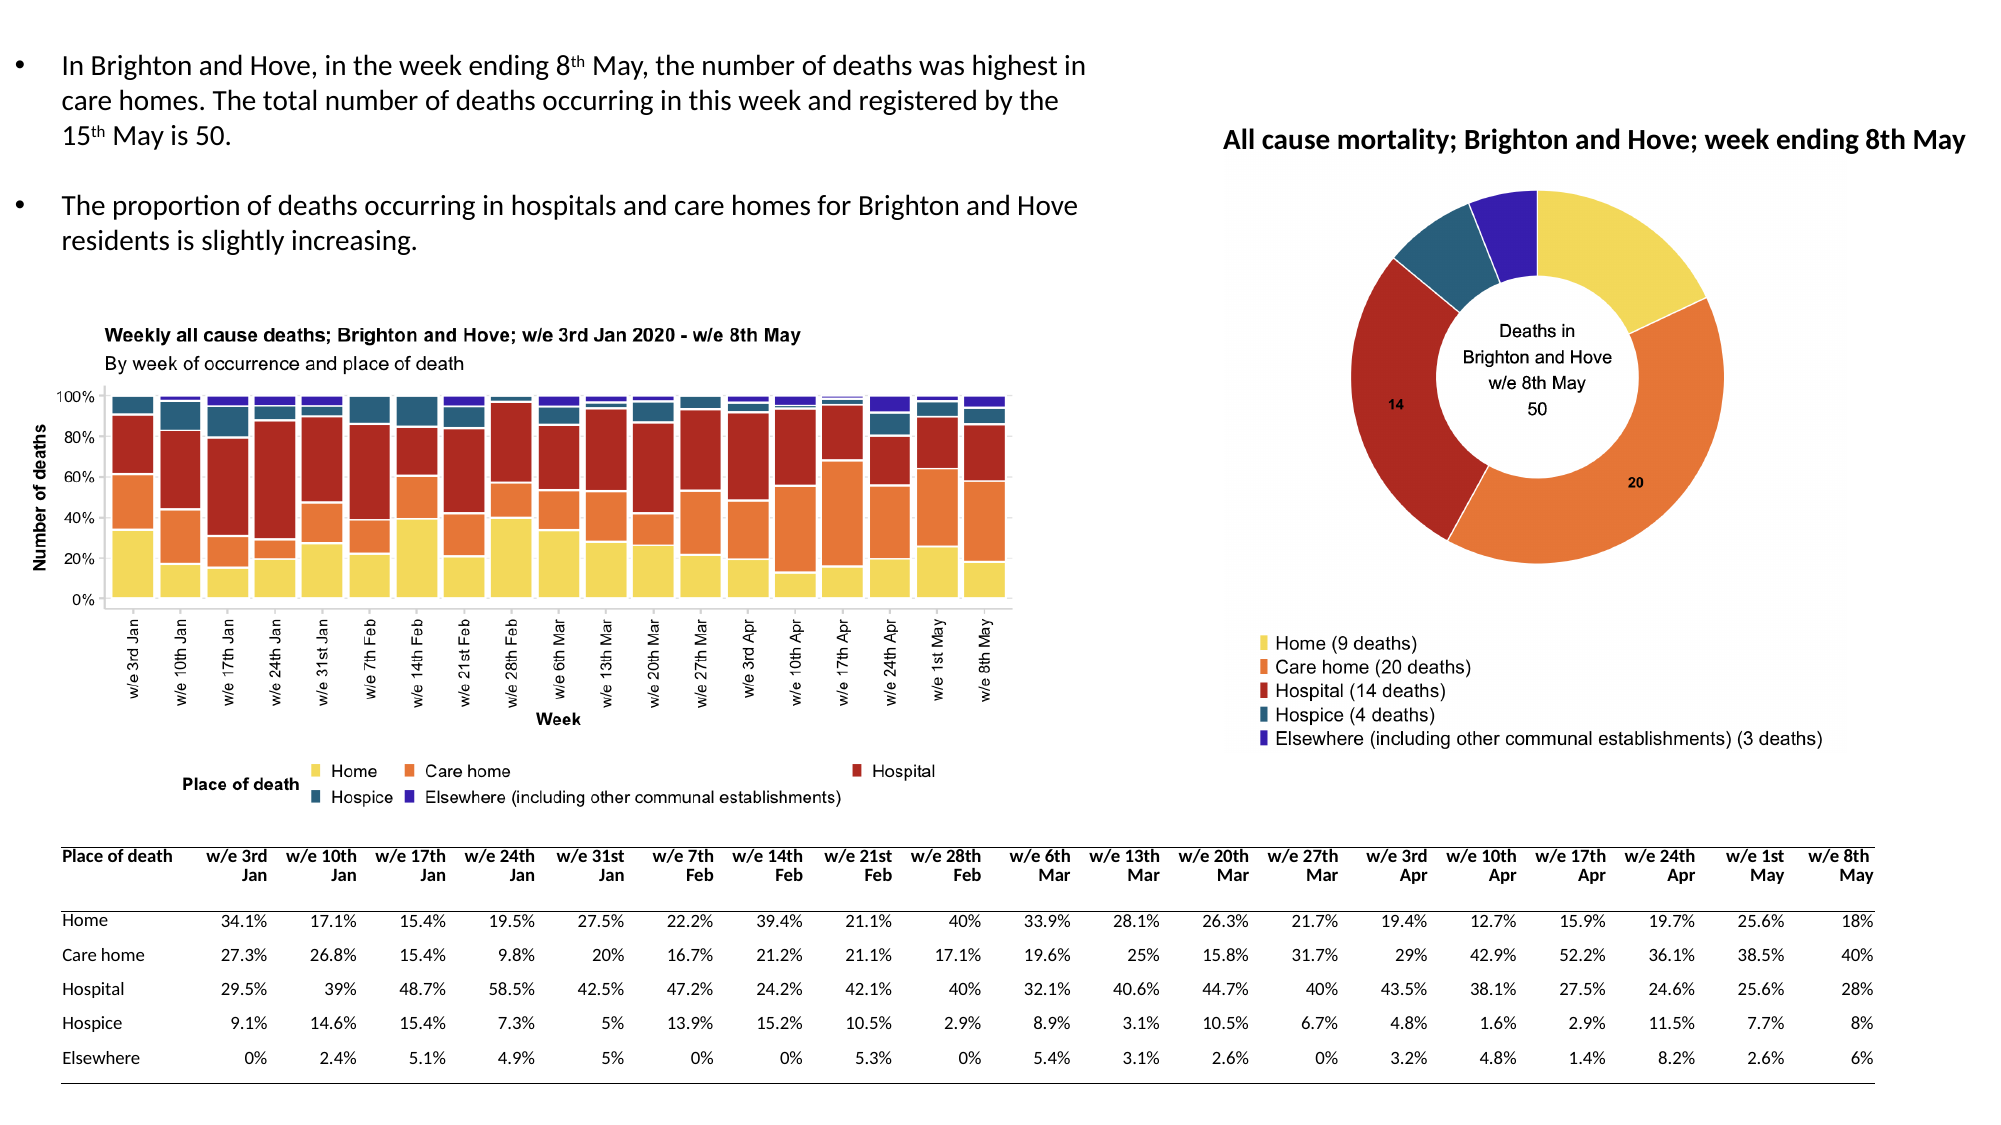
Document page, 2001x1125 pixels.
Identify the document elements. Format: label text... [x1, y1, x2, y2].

table_cell 0% [626, 1049, 715, 1083]
picture [22, 316, 1023, 826]
table_cell 38.5% [1697, 946, 1786, 980]
table_cell 5.1% [358, 1049, 448, 1083]
table_header w/e 14th Feb [715, 848, 804, 911]
table_cell 15.4% [358, 912, 448, 946]
table_header w/e 1st May [1697, 848, 1786, 911]
table_cell 40% [1251, 980, 1340, 1014]
table_cell 43.5% [1340, 980, 1429, 1014]
table_cell 4.8% [1429, 1049, 1518, 1083]
text_box All cause mortality; Brighton and Hove; week ending 8th May [1208, 112, 1982, 163]
table_cell 28.1% [1072, 912, 1161, 946]
table_cell 36.1% [1608, 946, 1697, 980]
table_cell 38.1% [1429, 980, 1518, 1014]
table_cell 18% [1786, 912, 1875, 946]
table_header w/e 17th Apr [1518, 848, 1608, 911]
table_cell 2.9% [1518, 1014, 1608, 1049]
table_cell Home [61, 912, 180, 946]
table_header w/e 10th Apr [1429, 848, 1518, 911]
table_header w/e 21st Feb [804, 848, 894, 911]
table_cell Elsewhere [61, 1049, 180, 1083]
table_cell 2.6% [1697, 1049, 1786, 1083]
table_cell 31.7% [1251, 946, 1340, 980]
table_cell 4.8% [1340, 1014, 1429, 1049]
table_cell 15.2% [715, 1014, 804, 1049]
table_cell 21.1% [804, 946, 894, 980]
table_cell 7.7% [1697, 1014, 1786, 1049]
table_cell 42.5% [537, 980, 626, 1014]
table_cell 8.9% [983, 1014, 1072, 1049]
table_cell 34.1% [180, 912, 269, 946]
table_cell Care home [61, 946, 180, 980]
table_cell 40% [894, 912, 983, 946]
table_cell 4.9% [448, 1049, 537, 1083]
table_header w/e 13th Mar [1072, 848, 1161, 911]
table_cell Hospice [61, 1014, 180, 1049]
table_header Place of death [61, 848, 180, 911]
table_header w/e 24th Apr [1608, 848, 1697, 911]
table_header w/e 8th May [1786, 848, 1875, 911]
table_header w/e 17th Jan [358, 848, 448, 911]
table_cell 6.7% [1251, 1014, 1340, 1049]
table_cell 19.4% [1340, 912, 1429, 946]
table_cell 0% [715, 1049, 804, 1083]
table_cell 21.7% [1251, 912, 1340, 946]
table_header w/e 6th Mar [983, 848, 1072, 911]
table_cell 24.2% [715, 980, 804, 1014]
table_cell 12.7% [1429, 912, 1518, 946]
table_cell Hospital [61, 980, 180, 1014]
table_cell 20% [537, 946, 626, 980]
table_cell 42.9% [1429, 946, 1518, 980]
table_cell 14.6% [269, 1014, 358, 1049]
table_cell 19.6% [983, 946, 1072, 980]
table_cell 15.9% [1518, 912, 1608, 946]
table_cell 0% [894, 1049, 983, 1083]
table_cell 19.7% [1608, 912, 1697, 946]
table_cell 25% [1072, 946, 1161, 980]
table_cell 27.5% [1518, 980, 1608, 1014]
table_cell 17.1% [894, 946, 983, 980]
table_cell 1.4% [1518, 1049, 1608, 1083]
table_cell 8% [1786, 1014, 1875, 1049]
table_cell 33.9% [983, 912, 1072, 946]
table_cell 15.4% [358, 1014, 448, 1049]
table_cell 25.6% [1697, 980, 1786, 1014]
table_cell 6% [1786, 1049, 1875, 1083]
table_cell 15.4% [358, 946, 448, 980]
table_cell 52.2% [1518, 946, 1608, 980]
table_cell 5% [537, 1014, 626, 1049]
table_cell 17.1% [269, 912, 358, 946]
table_header w/e 3rd Apr [1340, 848, 1429, 911]
picture [1224, 130, 1847, 753]
table_cell 39% [269, 980, 358, 1014]
table_cell 44.7% [1161, 980, 1251, 1014]
table_cell 3.1% [1072, 1014, 1161, 1049]
table_cell 27.5% [537, 912, 626, 946]
table_cell 9.8% [448, 946, 537, 980]
table_cell 3.1% [1072, 1049, 1161, 1083]
table_cell 26.3% [1161, 912, 1251, 946]
table_cell 26.8% [269, 946, 358, 980]
table_cell 7.3% [448, 1014, 537, 1049]
table_cell 2.6% [1161, 1049, 1251, 1083]
table_cell 2.9% [894, 1014, 983, 1049]
table_cell 42.1% [804, 980, 894, 1014]
table_cell 21.1% [804, 912, 894, 946]
table_cell 32.1% [983, 980, 1072, 1014]
table_cell 8.2% [1608, 1049, 1697, 1083]
table_cell 10.5% [804, 1014, 894, 1049]
table_header w/e 7th Feb [626, 848, 715, 911]
table_cell 2.4% [269, 1049, 358, 1083]
table_cell 25.6% [1697, 912, 1786, 946]
table_cell 24.6% [1608, 980, 1697, 1014]
table_cell 0% [180, 1049, 269, 1083]
table_header w/e 10th Jan [269, 848, 358, 911]
table_cell 58.5% [448, 980, 537, 1014]
table_cell 15.8% [1161, 946, 1251, 980]
table_cell 11.5% [1608, 1014, 1697, 1049]
table_header w/e 28th Feb [894, 848, 983, 911]
table_cell 40% [894, 980, 983, 1014]
table_cell 1.6% [1429, 1014, 1518, 1049]
table_cell 21.2% [715, 946, 804, 980]
table_cell 29% [1340, 946, 1429, 980]
table_header w/e 20th Mar [1161, 848, 1251, 911]
table_cell 3.2% [1340, 1049, 1429, 1083]
table_cell 48.7% [358, 980, 448, 1014]
table_cell 39.4% [715, 912, 804, 946]
table_cell 47.2% [626, 980, 715, 1014]
table_cell 5% [537, 1049, 626, 1083]
table_header w/e 3rd Jan [180, 848, 269, 911]
text_box In Brighton and Hove, in the week ending 8th May, the number of deaths was highest in care homes. The total number of deaths occurring in this week and registered by the 15th May is 50. The proportion of deaths occurring in hospitals and care homes for Brighton and Hove residents is slightly increasing. [0, 39, 1119, 264]
table_cell 5.3% [804, 1049, 894, 1083]
table_header w/e 24th Jan [448, 848, 537, 911]
table_cell 9.1% [180, 1014, 269, 1049]
table_cell 40.6% [1072, 980, 1161, 1014]
table_cell 5.4% [983, 1049, 1072, 1083]
table_cell 13.9% [626, 1014, 715, 1049]
table_cell 27.3% [180, 946, 269, 980]
table_cell 19.5% [448, 912, 537, 946]
table_cell 28% [1786, 980, 1875, 1014]
table_header w/e 31st Jan [537, 848, 626, 911]
table_cell 0% [1251, 1049, 1340, 1083]
table_cell 40% [1786, 946, 1875, 980]
table_cell 16.7% [626, 946, 715, 980]
table_cell 29.5% [180, 980, 269, 1014]
table_cell 10.5% [1161, 1014, 1251, 1049]
table_header w/e 27th Mar [1251, 848, 1340, 911]
table_cell 22.2% [626, 912, 715, 946]
